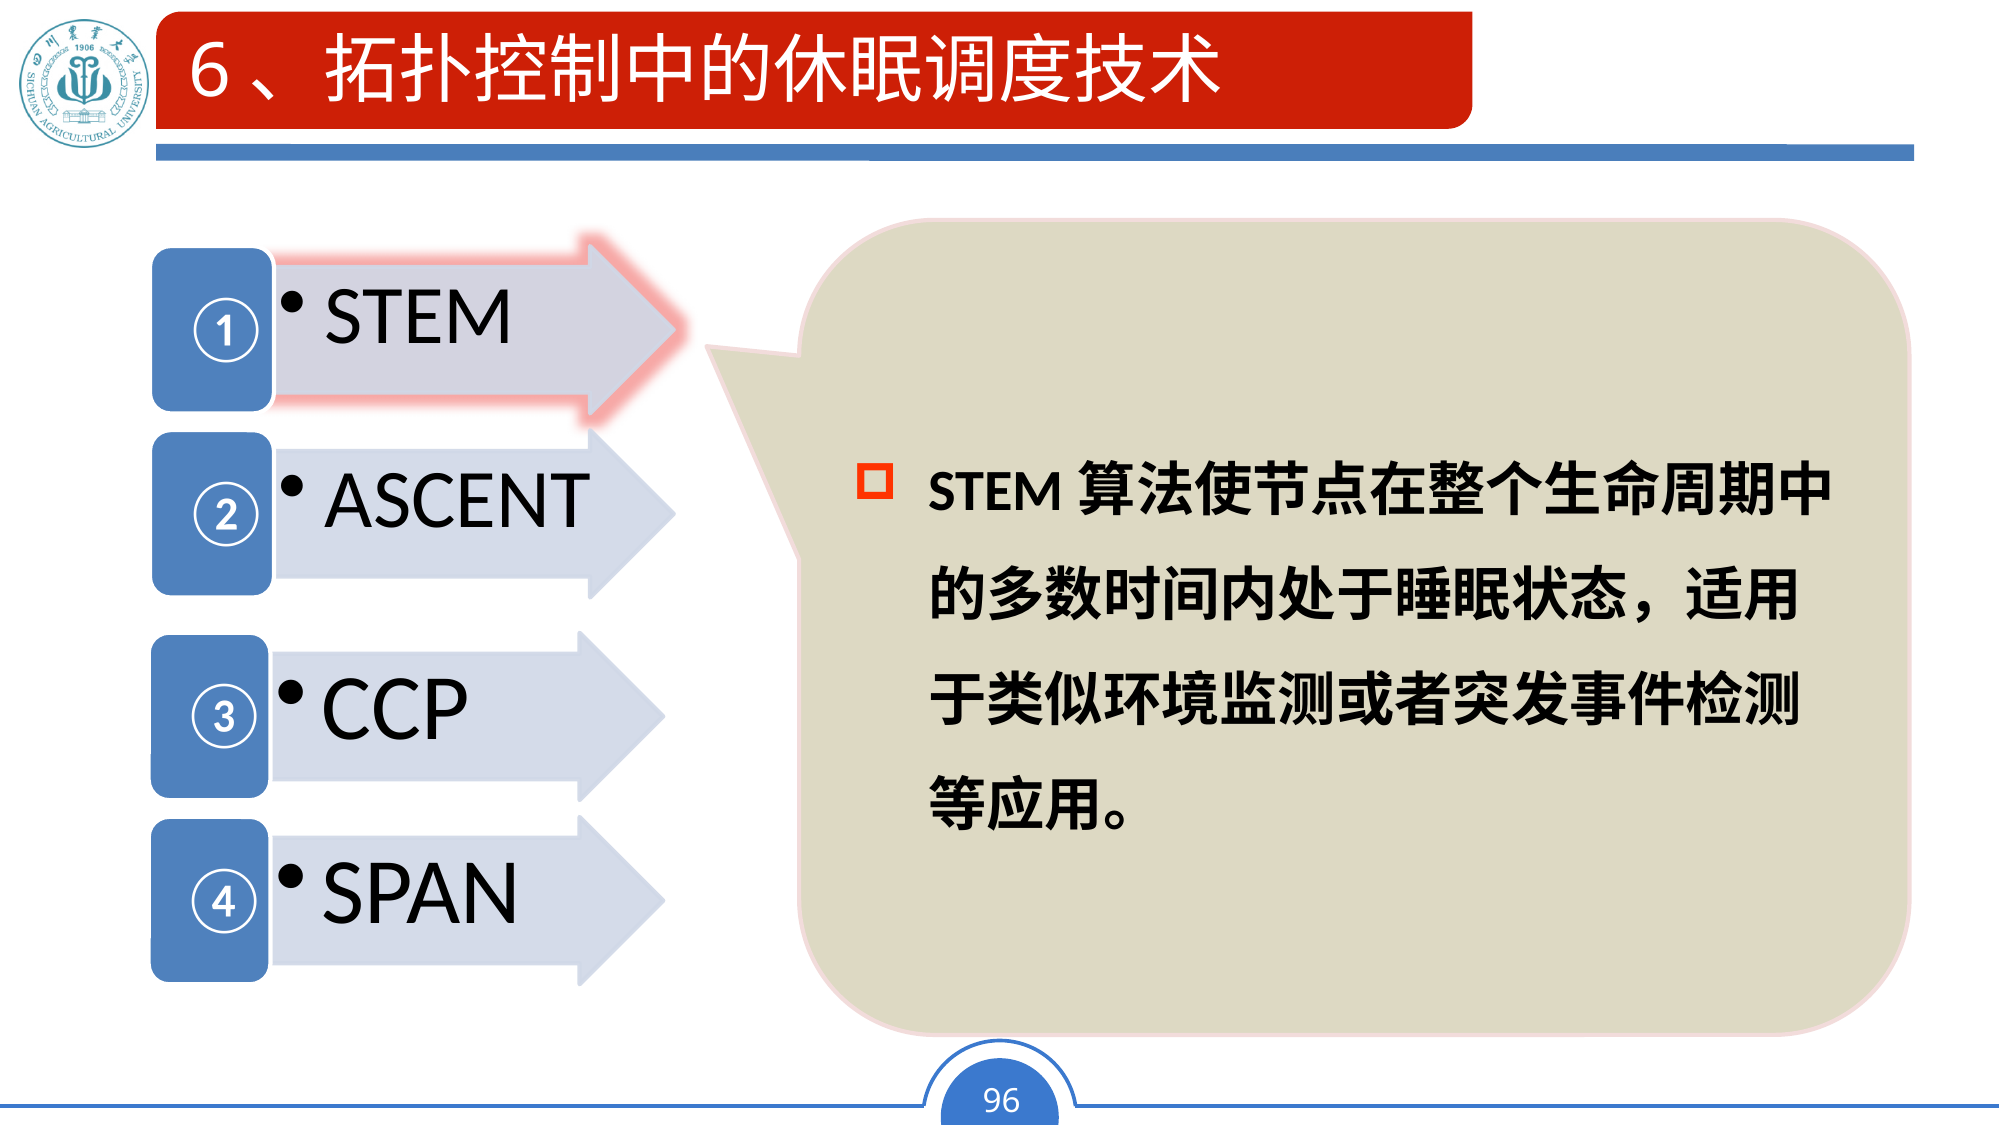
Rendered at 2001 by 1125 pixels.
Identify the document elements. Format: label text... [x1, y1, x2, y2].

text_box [78, 632, 734, 985]
title 6、拓扑控制中的休眠调度技术 [173, 14, 1910, 126]
text_box STEM算法使节点在整个生命周期中的多数时间内处于睡眠状态，适用于类似环境监测或者突发事件检测等应用。 [750, 217, 1912, 1038]
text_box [78, 245, 746, 598]
